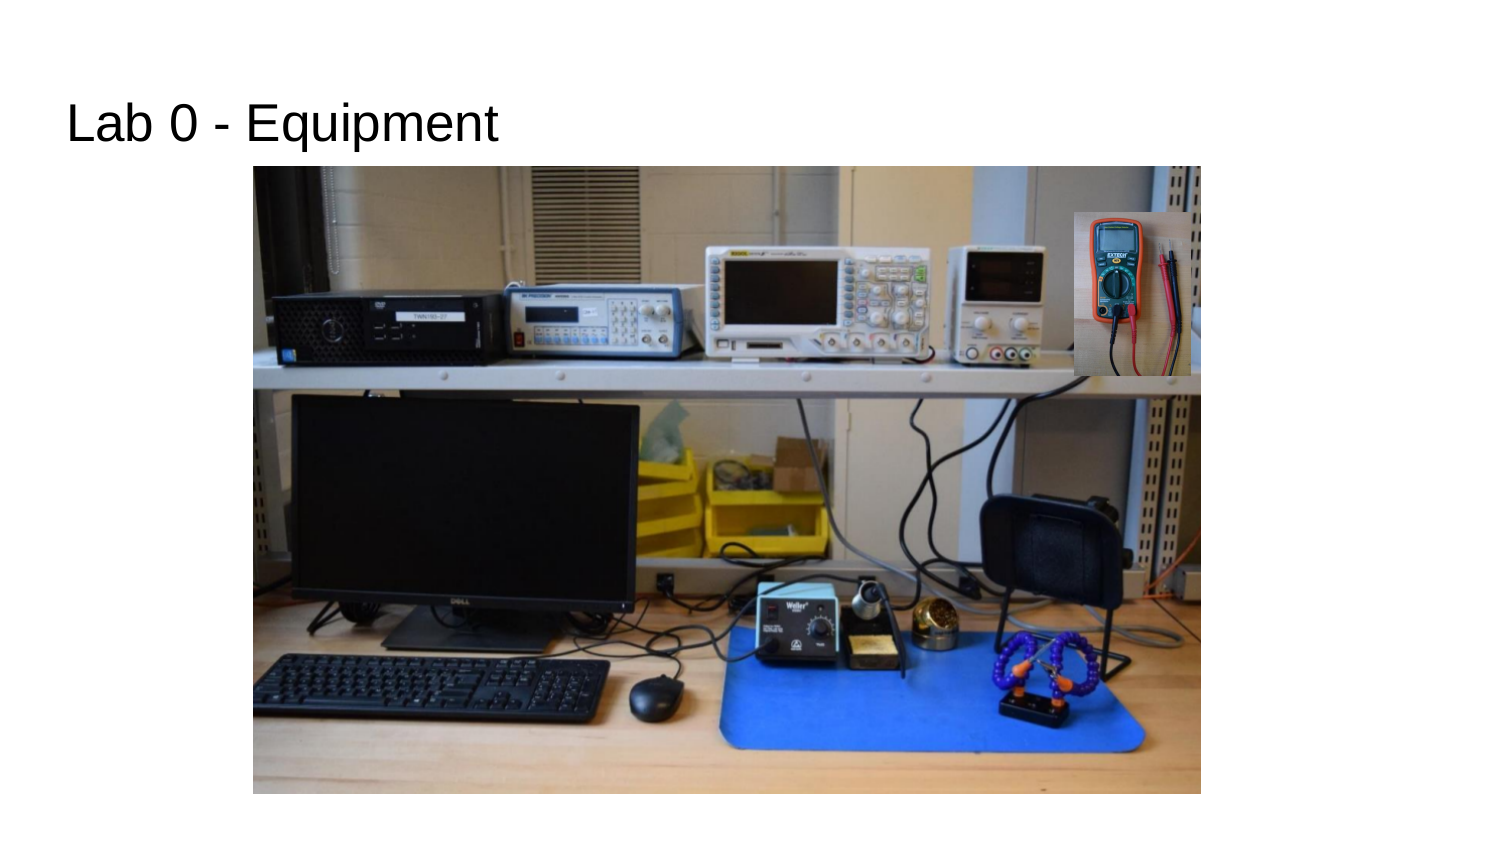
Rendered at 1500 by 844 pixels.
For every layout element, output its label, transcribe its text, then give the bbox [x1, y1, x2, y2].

title Lab 0 - Equipment [51, 72, 1449, 167]
picture [253, 166, 1201, 794]
